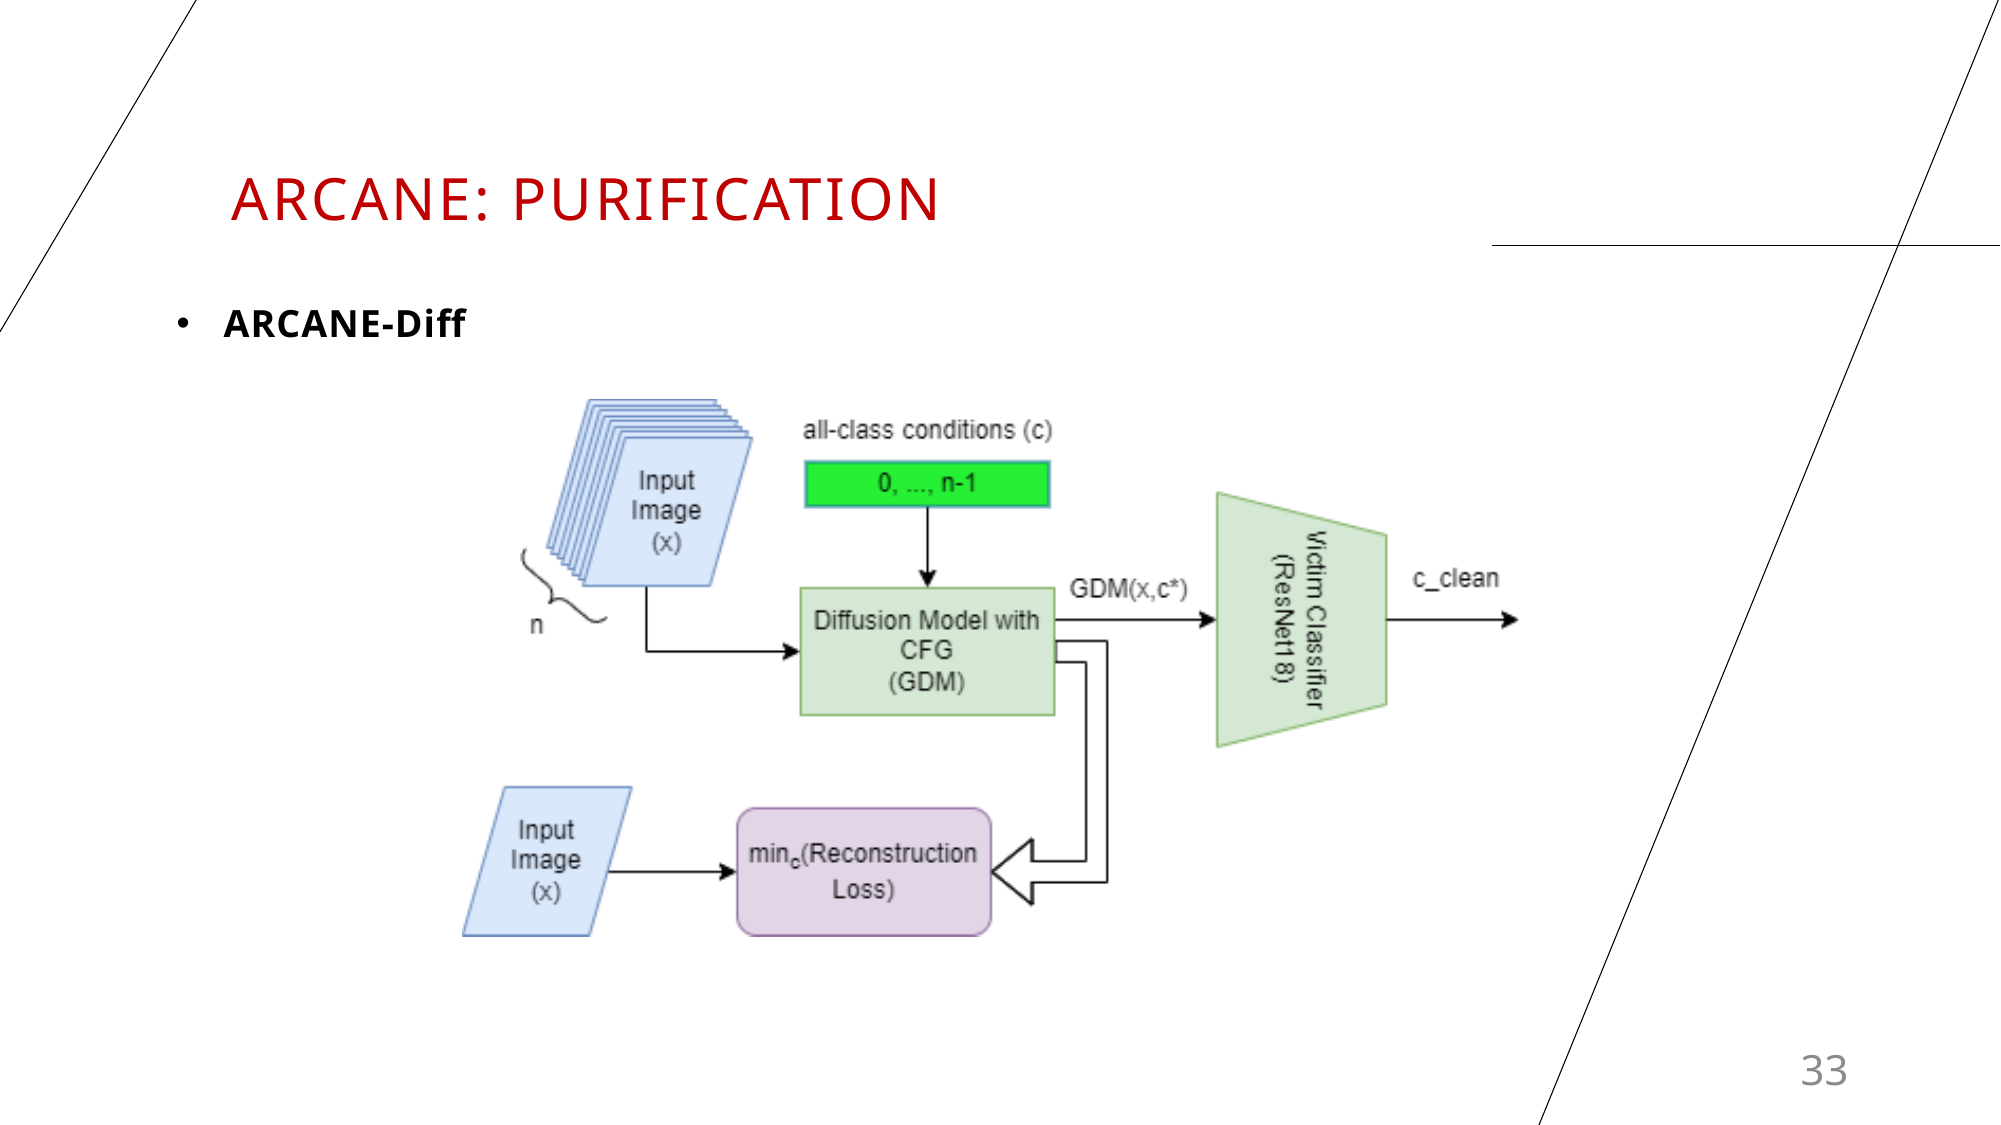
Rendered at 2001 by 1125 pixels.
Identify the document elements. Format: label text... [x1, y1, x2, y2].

slide_number 33 [1701, 1042, 1864, 1103]
text_box ARCANE-Diff [161, 292, 1521, 1043]
text_box ARCANE: Purification [216, 43, 1413, 241]
picture [462, 399, 1538, 937]
